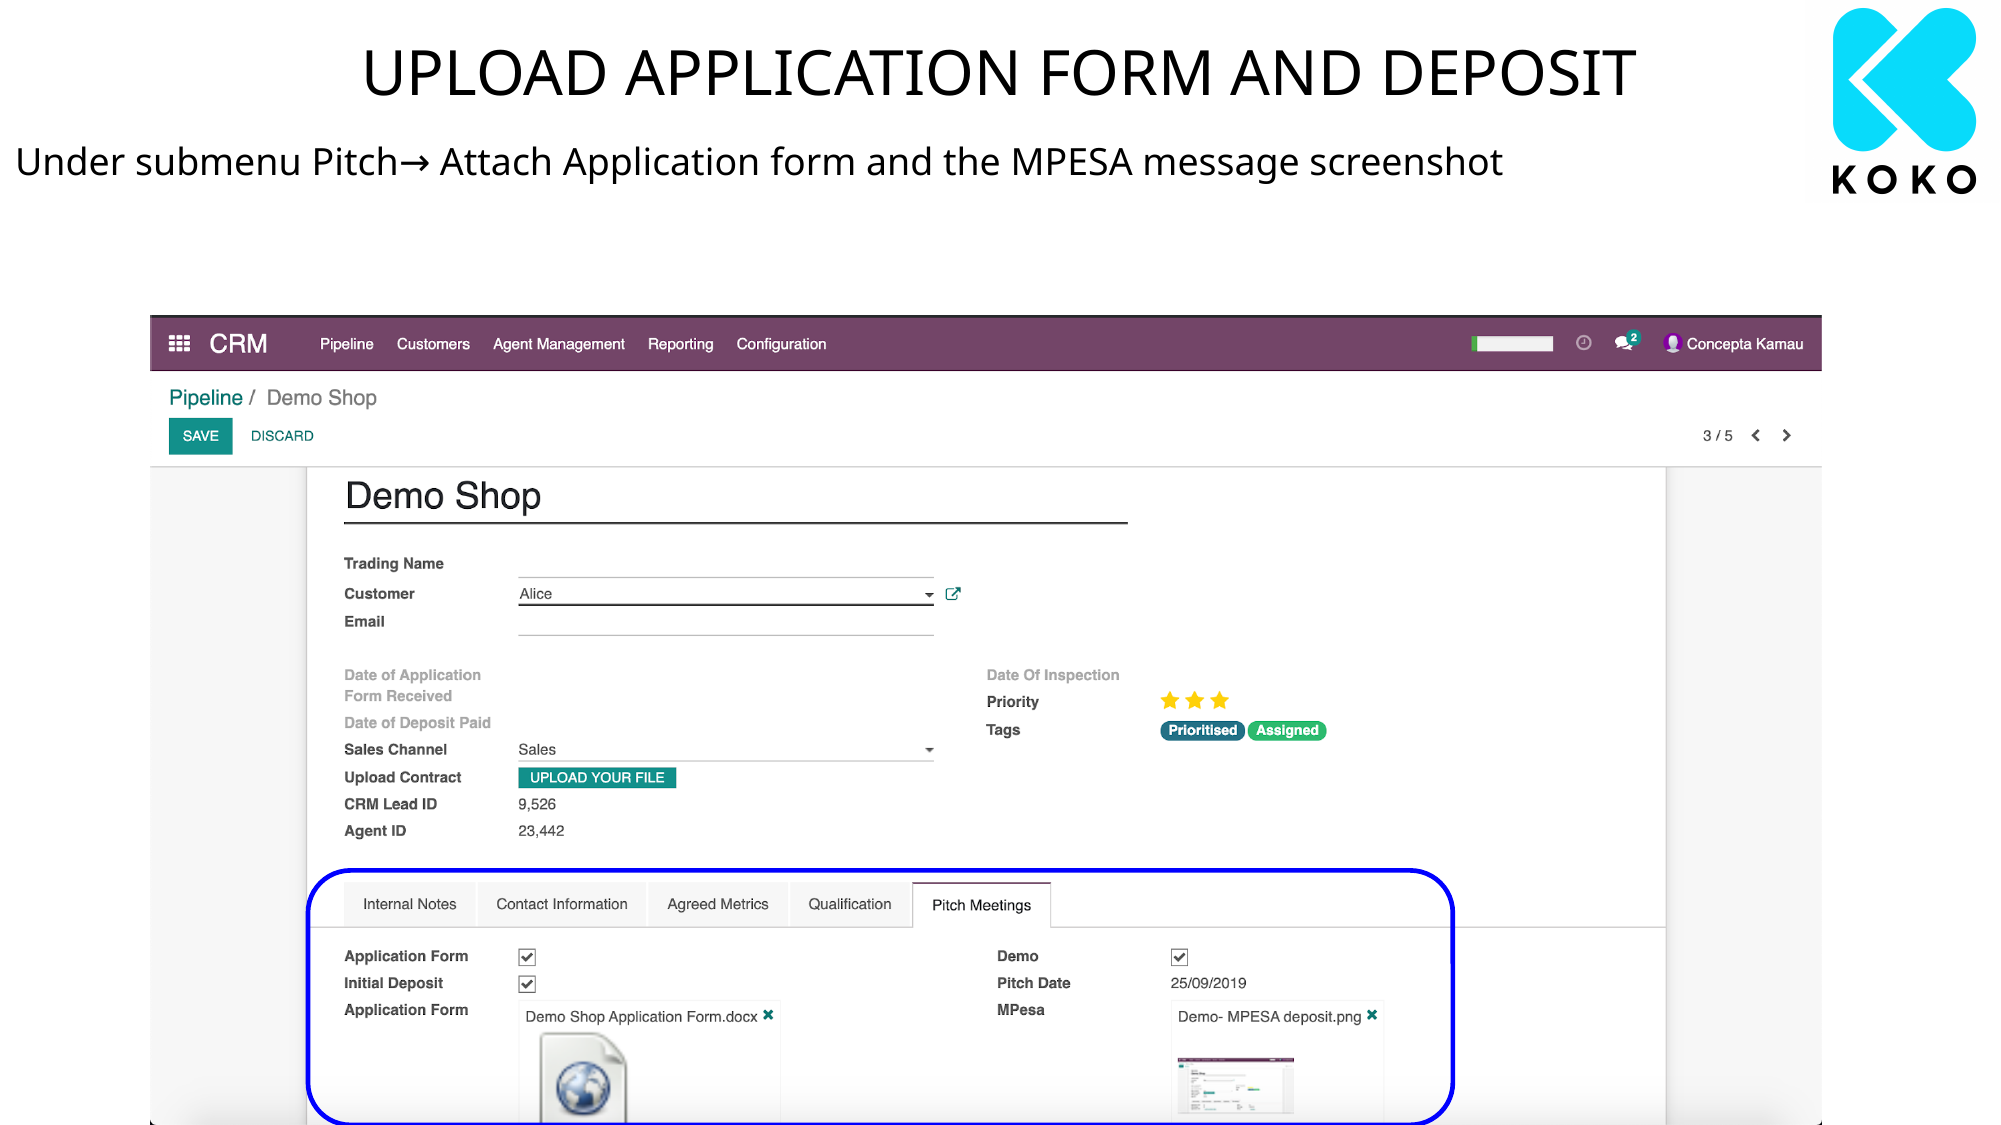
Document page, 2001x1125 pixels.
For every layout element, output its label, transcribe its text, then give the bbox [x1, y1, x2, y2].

title UPLOAD APPLICATION FORM AND DEPOSIT [249, 0, 1750, 116]
picture [1805, 0, 2000, 203]
picture [150, 315, 1823, 1125]
text_box Under submenu Pitch→ Attach Application form and the MPESA message screenshot [0, 116, 2000, 1125]
